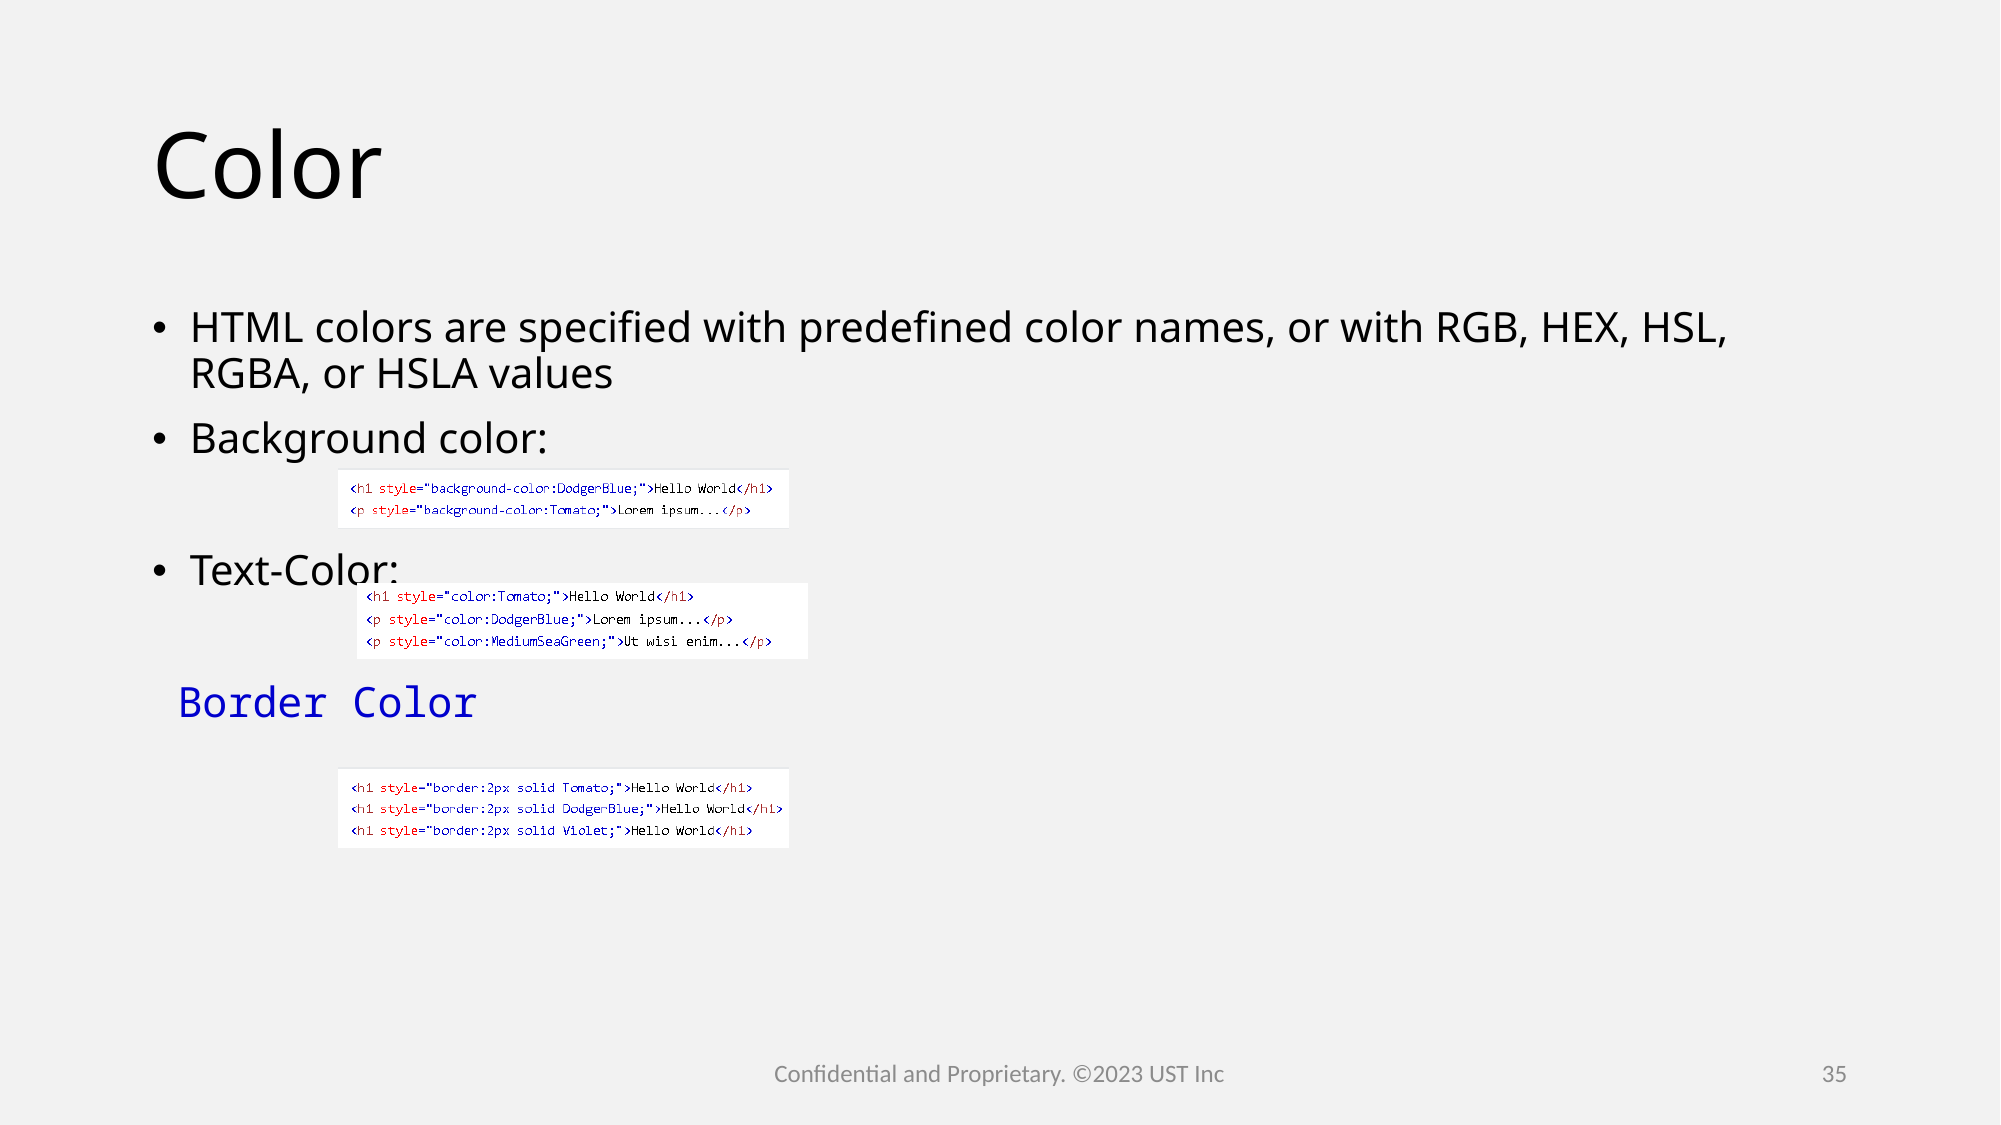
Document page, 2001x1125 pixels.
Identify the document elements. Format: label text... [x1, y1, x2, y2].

picture [338, 767, 789, 849]
slide_number 35 [1412, 1042, 1863, 1103]
picture [338, 468, 789, 529]
title Color [137, 59, 1863, 278]
footer Confidential and Proprietary. ©2023 UST Inc [662, 1042, 1338, 1103]
list HTML colors are specified with predefined color names, or with RGB, HEX, HSL, RGBA, or HSLA values Background color: Text-Color: Border Color [137, 299, 1863, 1014]
picture [357, 583, 808, 660]
